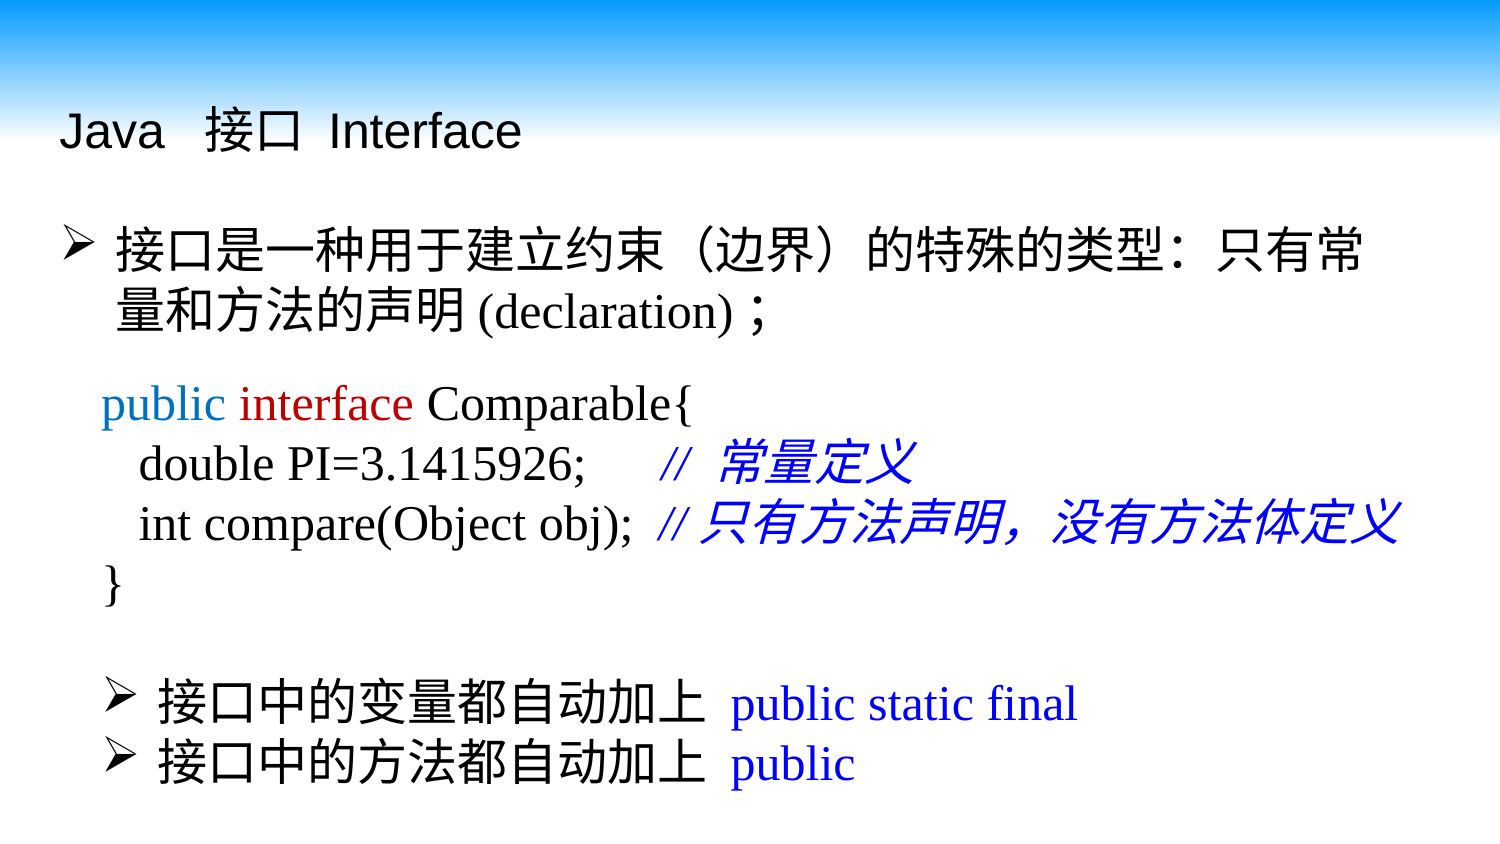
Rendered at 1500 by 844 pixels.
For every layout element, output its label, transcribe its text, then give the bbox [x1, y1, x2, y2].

text_box public interface Comparable{ double PI=3.1415926; // 常量定义 int compare(Object obj); //只有方法声明，没有方法体定义 } 接口中的变量都自动加上 public static final 接口中的方法都自动加上 public [86, 362, 1414, 844]
text_box Java 接口 Interface 接口是一种用于建立约束（边界）的特殊的类型：只有常量和方法的声明(declaration)； [44, 91, 1424, 406]
